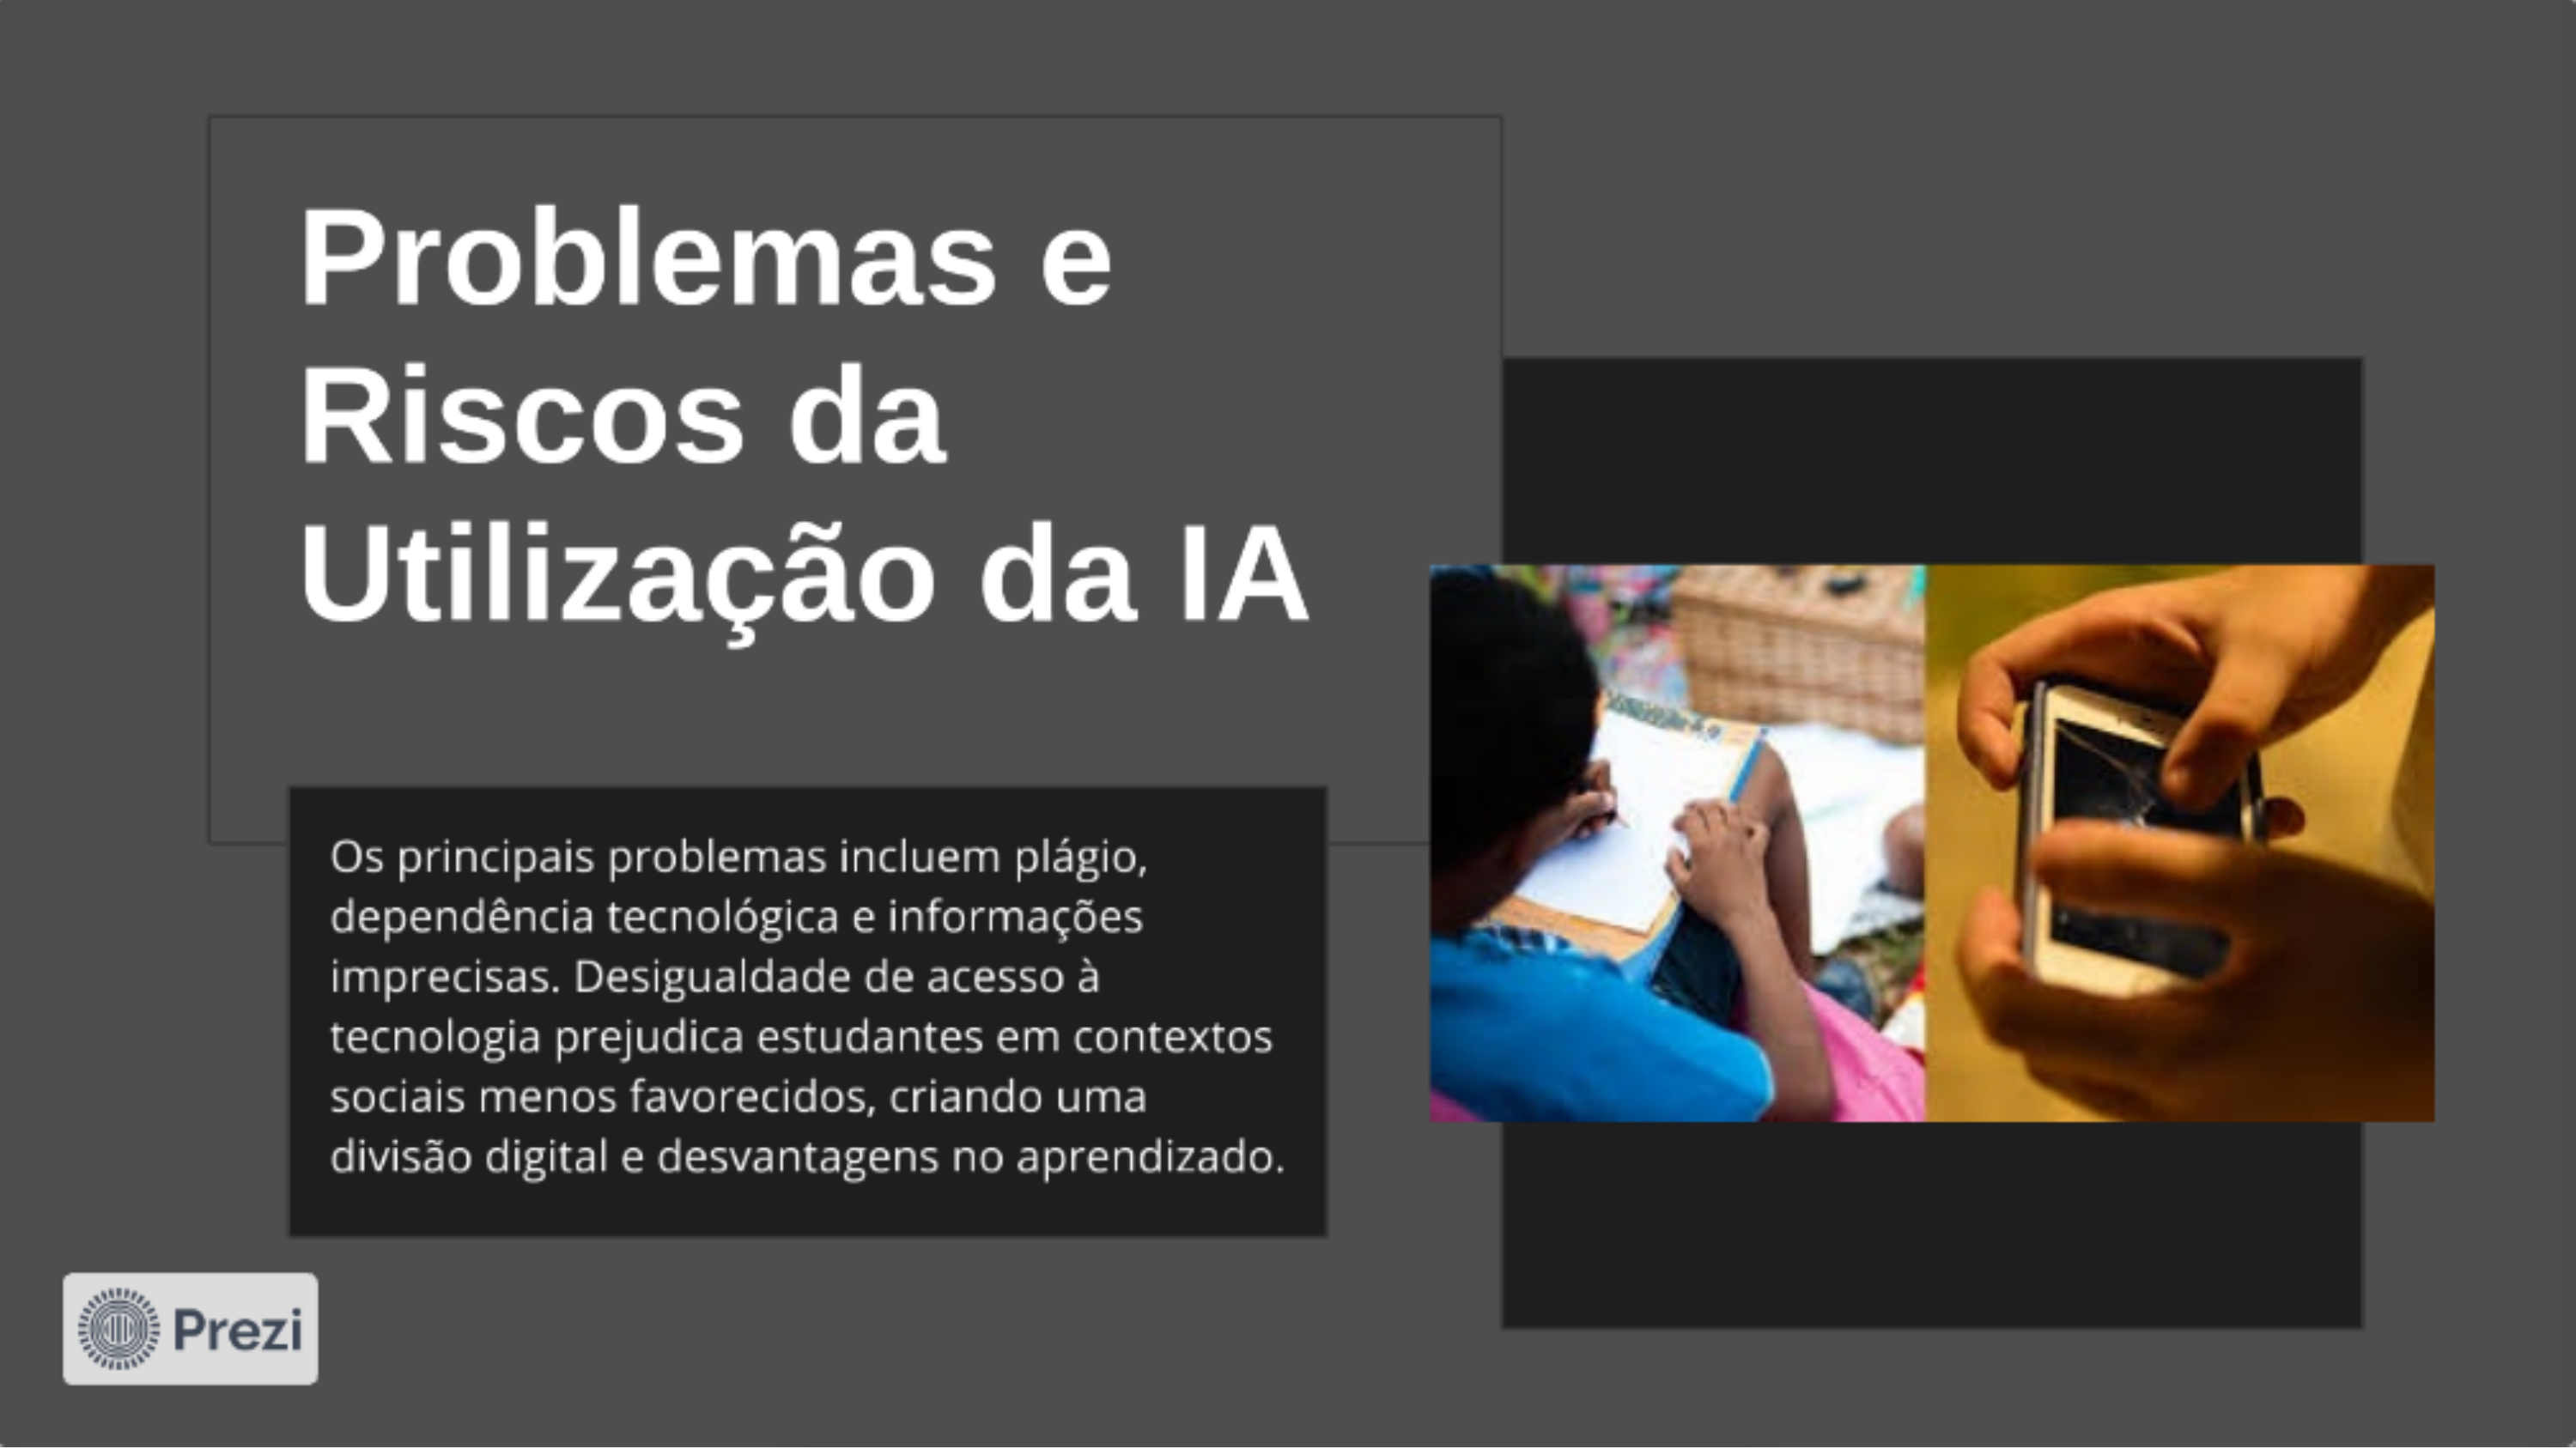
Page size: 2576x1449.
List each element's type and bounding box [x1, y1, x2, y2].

text_box [0, 0, 2576, 1447]
